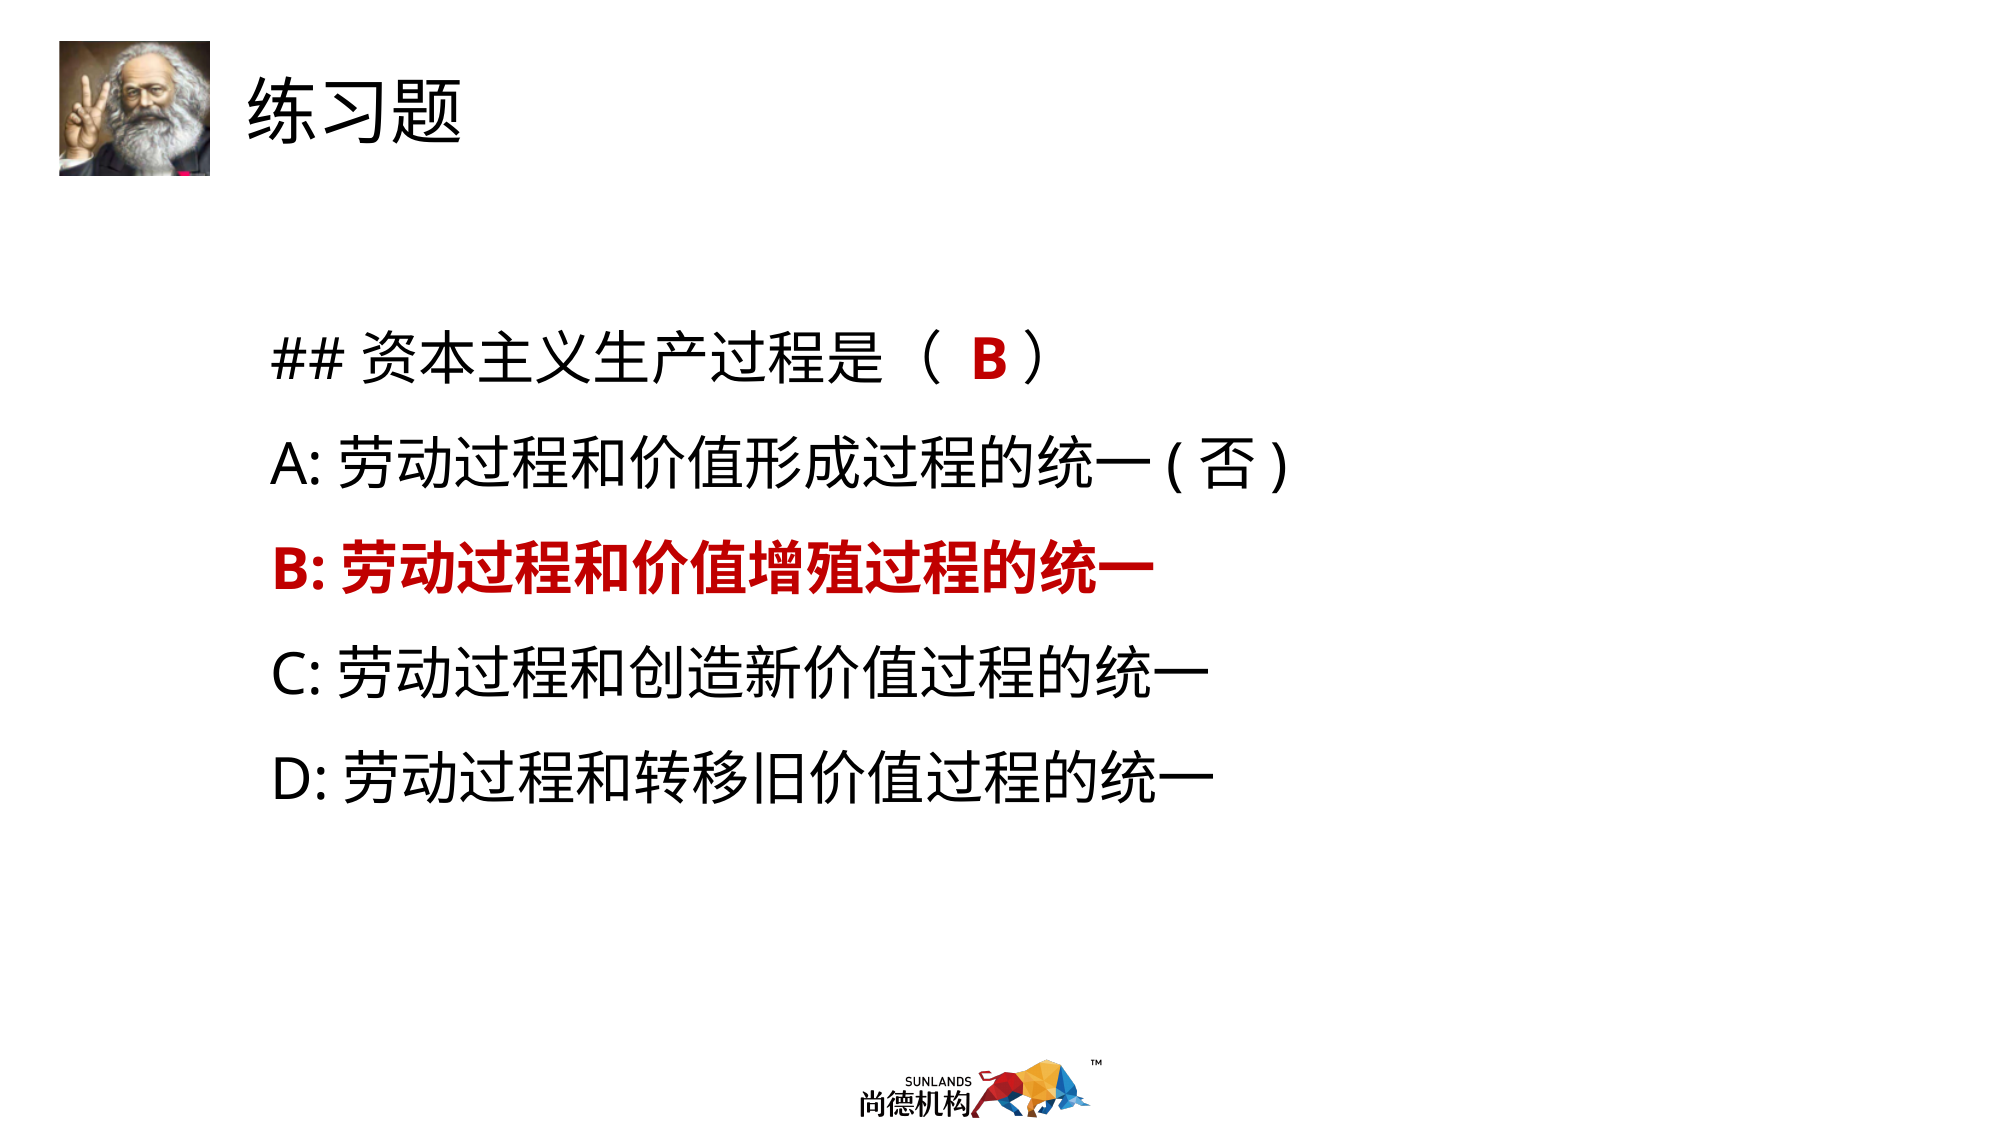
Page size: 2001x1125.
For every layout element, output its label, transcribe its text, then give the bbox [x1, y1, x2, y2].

picture [59, 41, 210, 176]
text_box ##资本主义生产过程是（ B） A:劳动过程和价值形成过程的统一(否) B:劳动过程和价值增殖过程的统一 C:劳动过程和创造新价值过程的统一 D:劳动过程和转移旧价值过程的统一 [255, 278, 1500, 819]
picture [721, 926, 1241, 1125]
